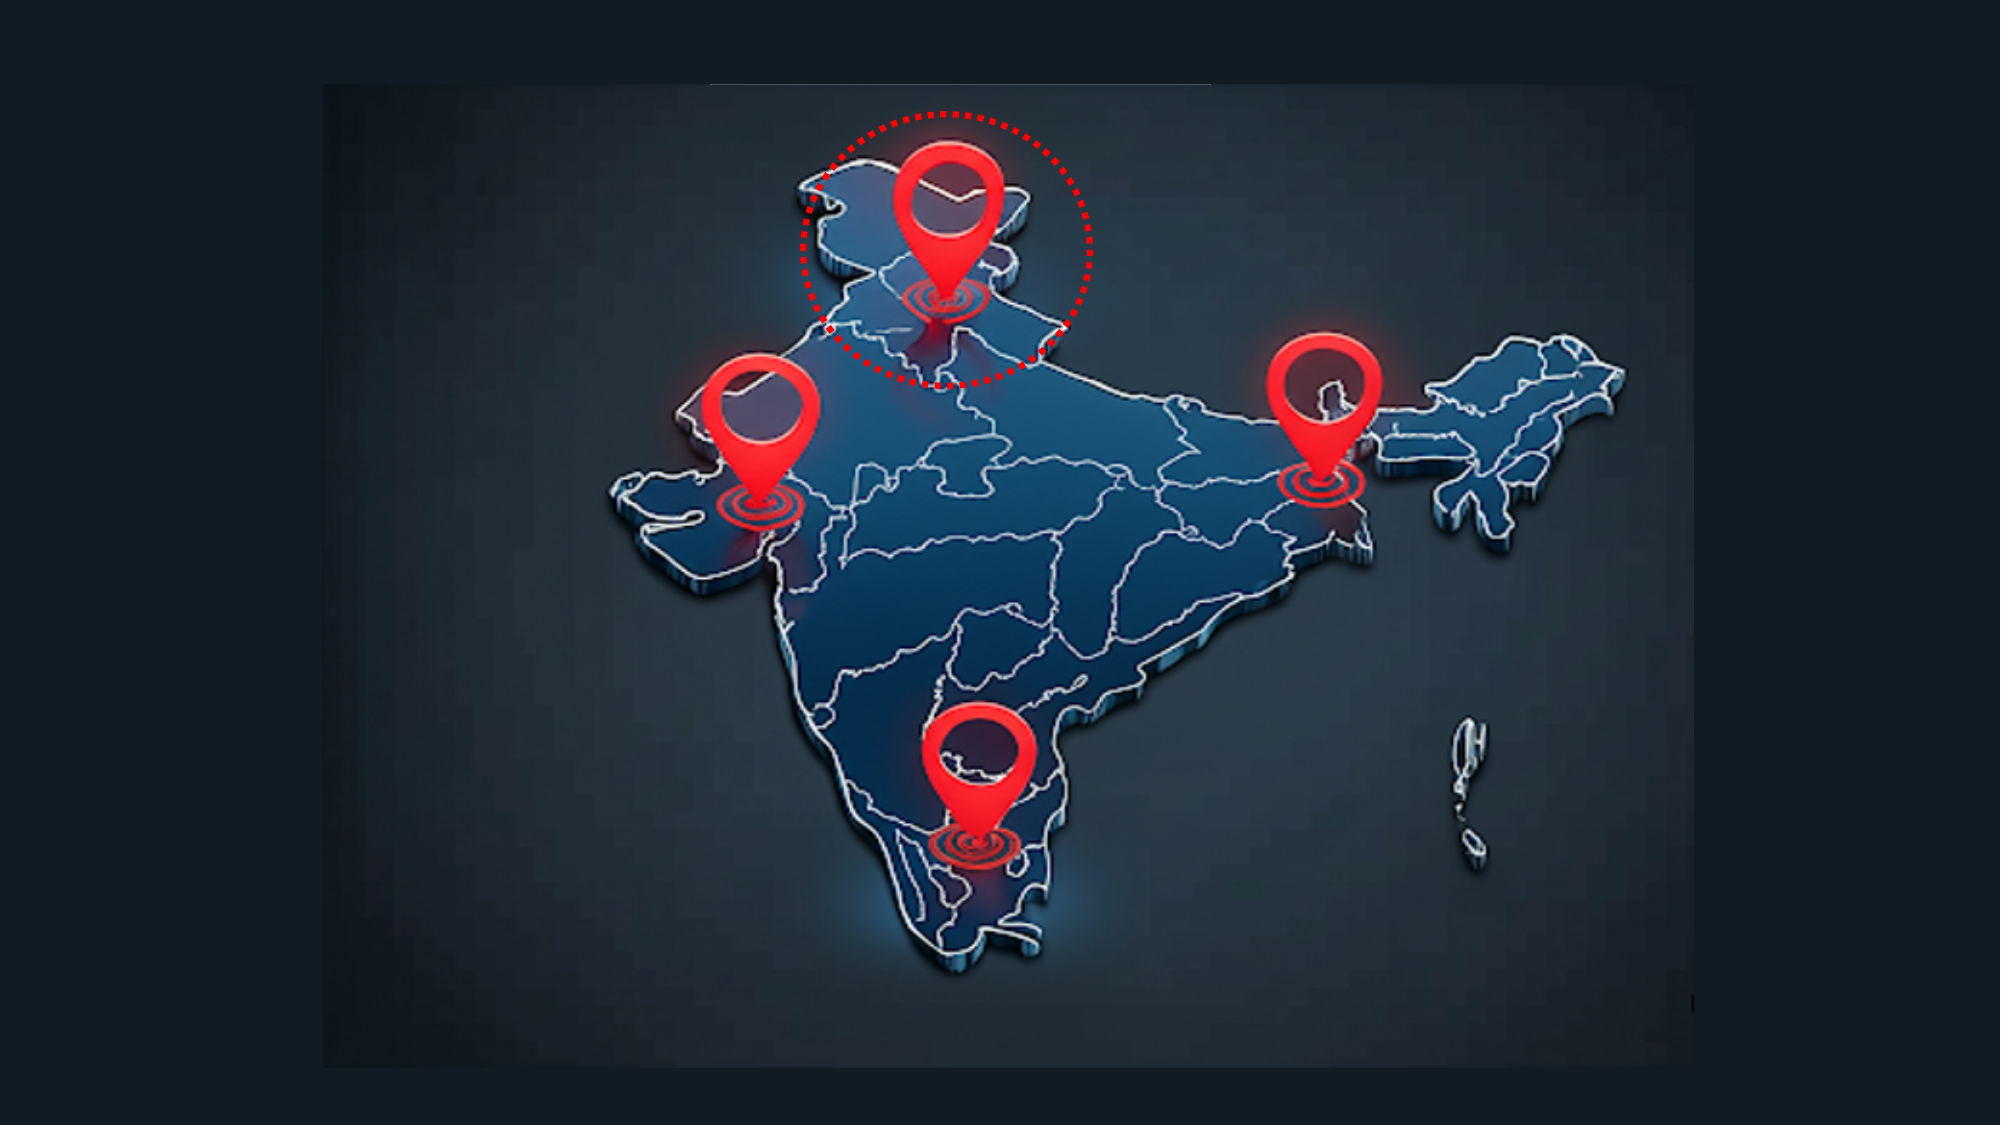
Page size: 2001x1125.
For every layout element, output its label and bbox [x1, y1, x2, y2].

picture [306, 84, 1694, 1068]
